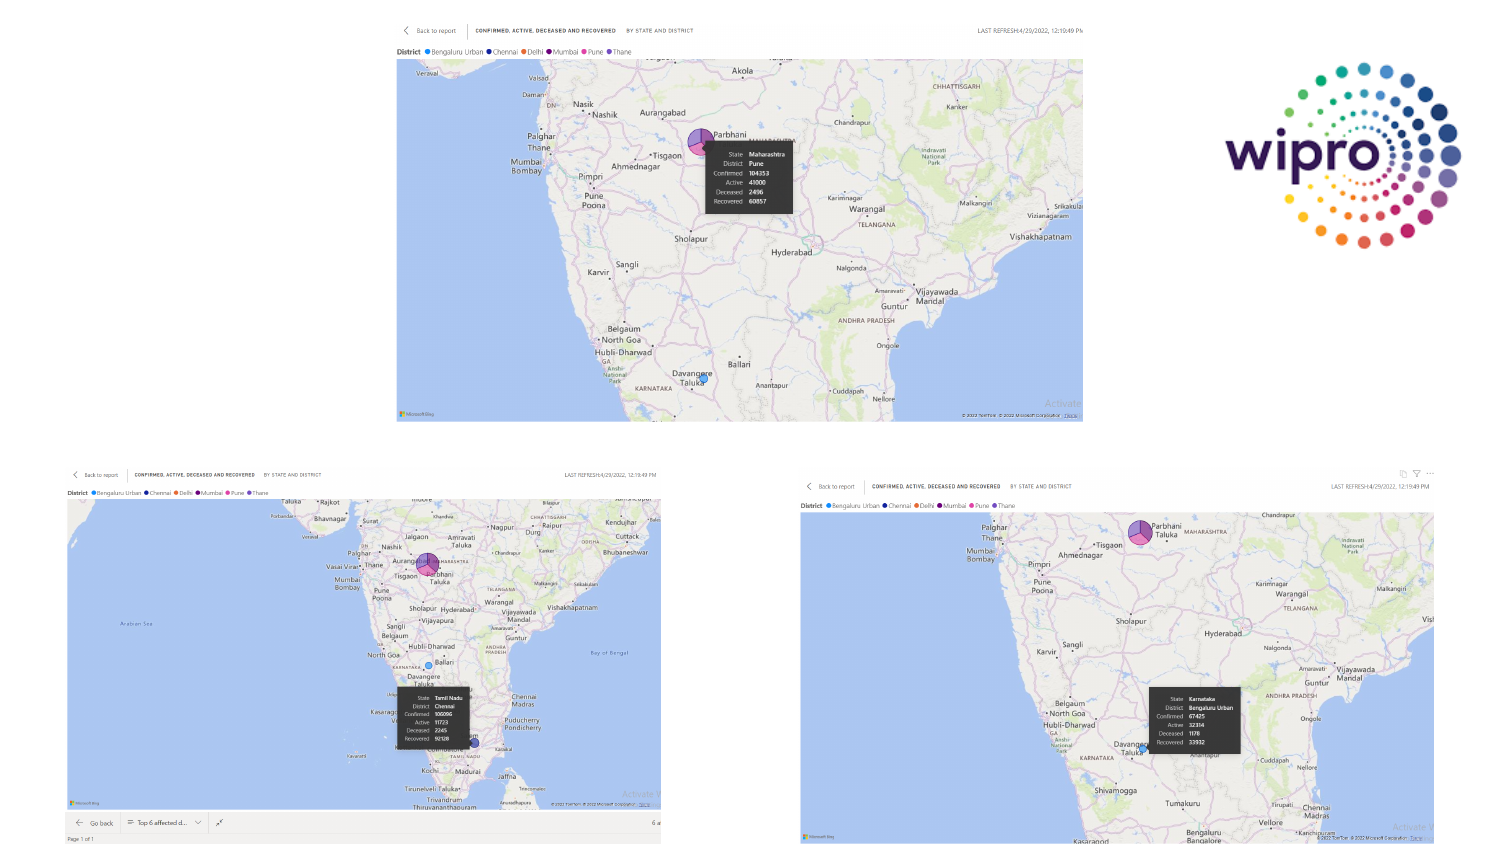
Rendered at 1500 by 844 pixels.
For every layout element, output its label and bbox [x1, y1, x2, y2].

picture [394, 24, 1083, 422]
picture [65, 467, 662, 844]
picture [798, 467, 1435, 844]
picture [1186, 0, 1500, 314]
